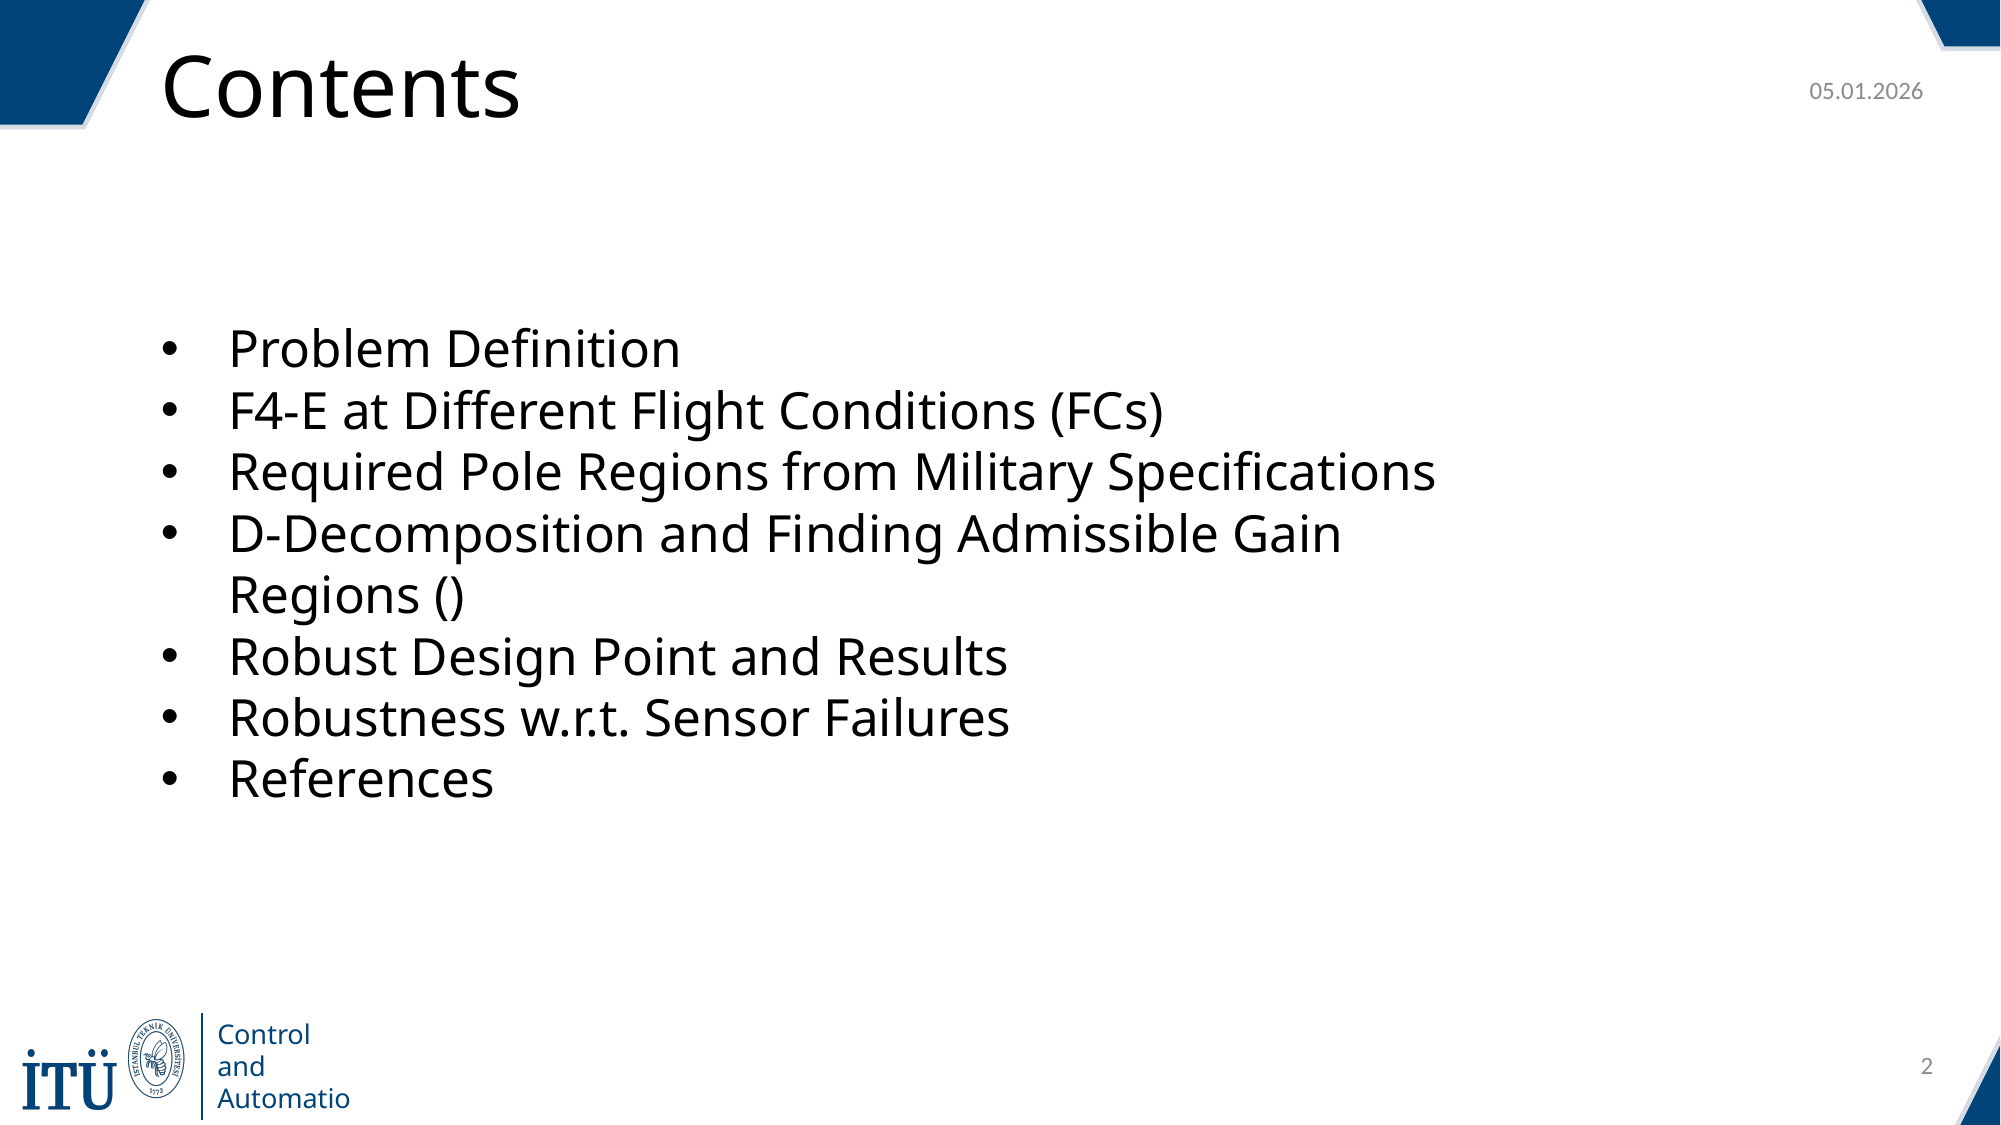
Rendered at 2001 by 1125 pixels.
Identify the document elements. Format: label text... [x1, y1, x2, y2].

text_box Contents [145, 34, 1473, 146]
picture [0, 1013, 201, 1116]
slide_number 2 [1498, 1034, 1949, 1095]
picture [203, 1013, 207, 1116]
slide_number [1794, 59, 1949, 120]
